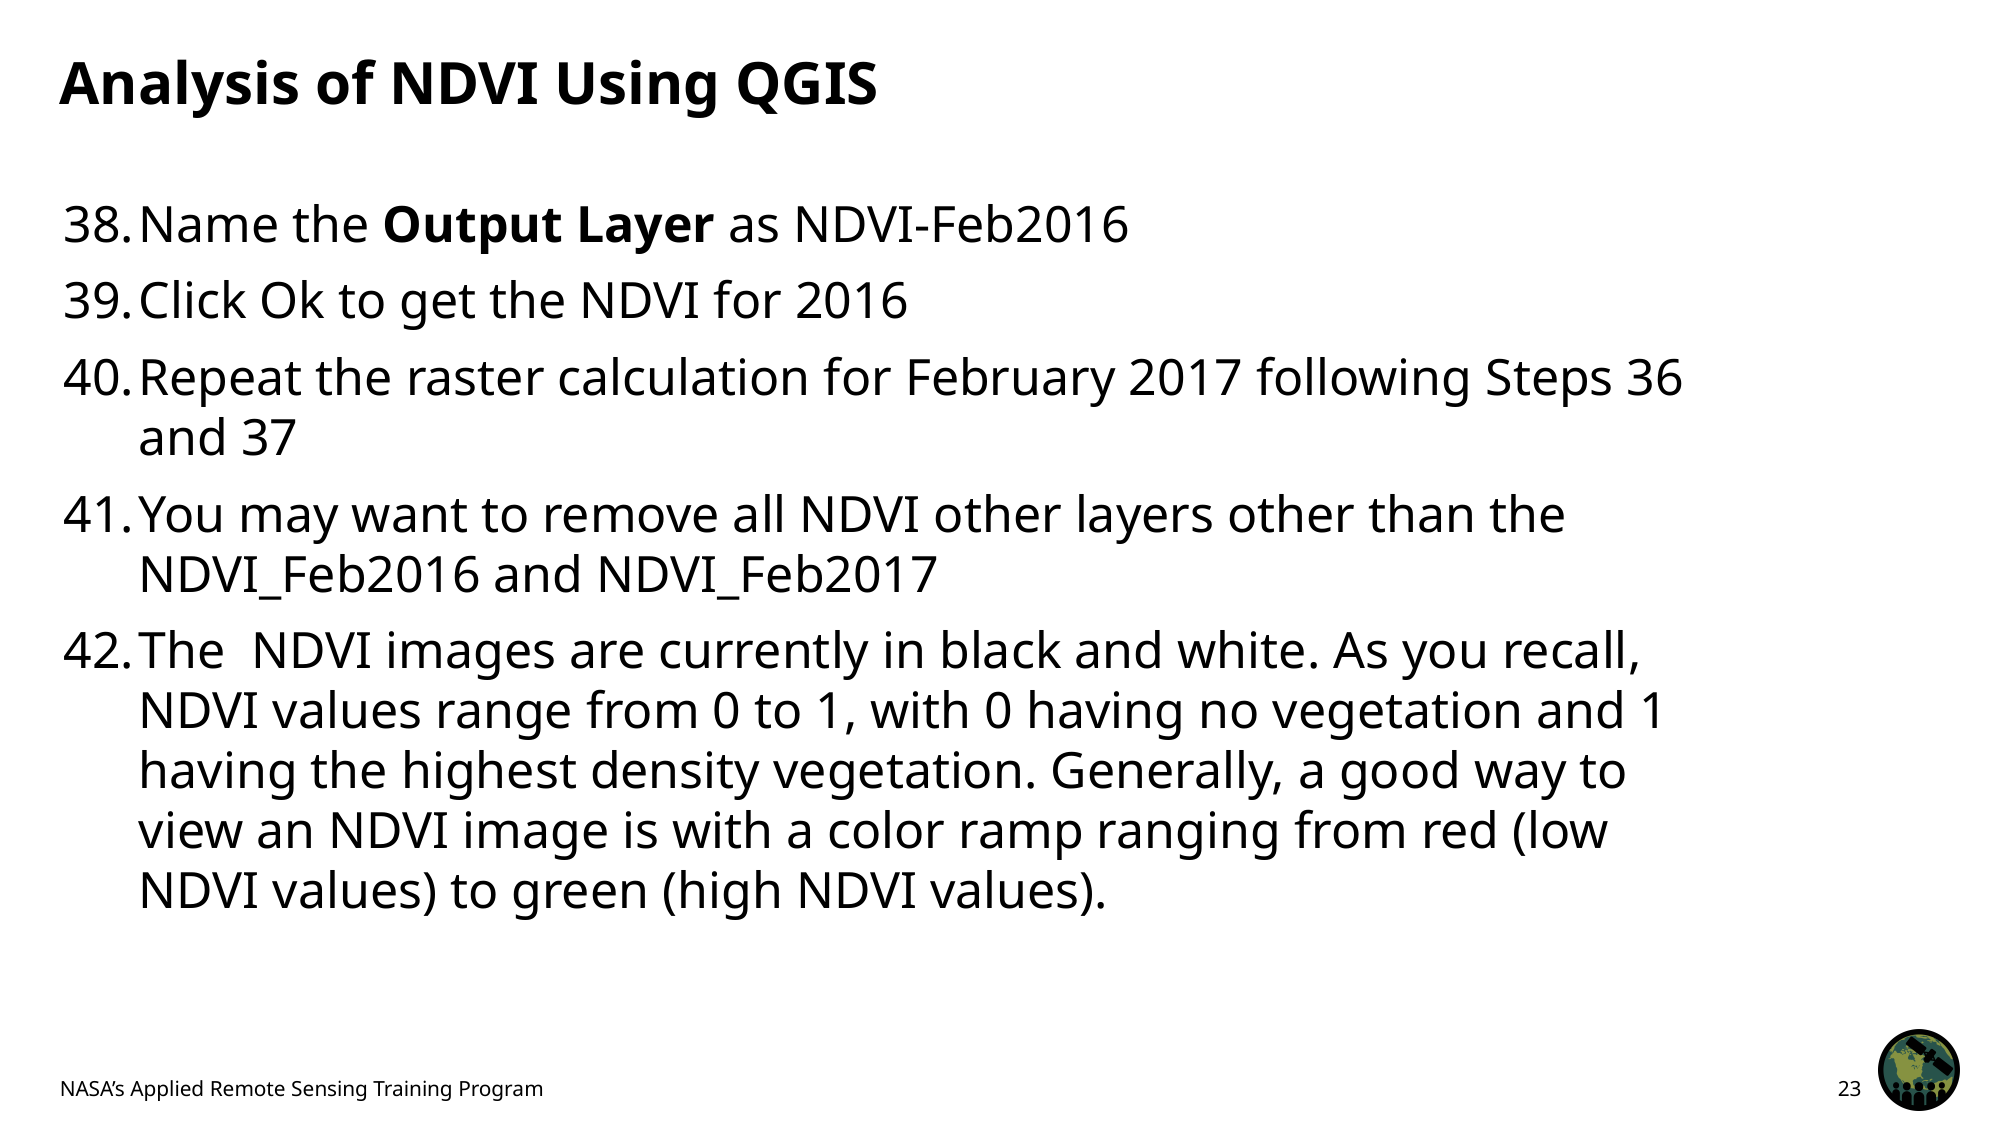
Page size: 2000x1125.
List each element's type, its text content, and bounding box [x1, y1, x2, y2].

list Name the Output Layer as NDVI-Feb2016 Click Ok to get the NDVI for 2016 Repeat the raster calculation for February 2017 following Steps 36 and 37 You may want to remove all NDVI other layers other than the NDVI_Feb2016 and NDVI_Feb2017 The NDVI images are currently in black and white. As you recall, NDVI values range from 0 to 1, with 0 having no vegetation and 1 having the highest density vegetation. Generally, a good way to view an NDVI image is with a color ramp ranging from red (low NDVI values) to green (high NDVI values). [39, 182, 1713, 1091]
picture [1878, 1029, 1960, 1111]
title Analysis of NDVI Using QGIS [39, 34, 1960, 129]
